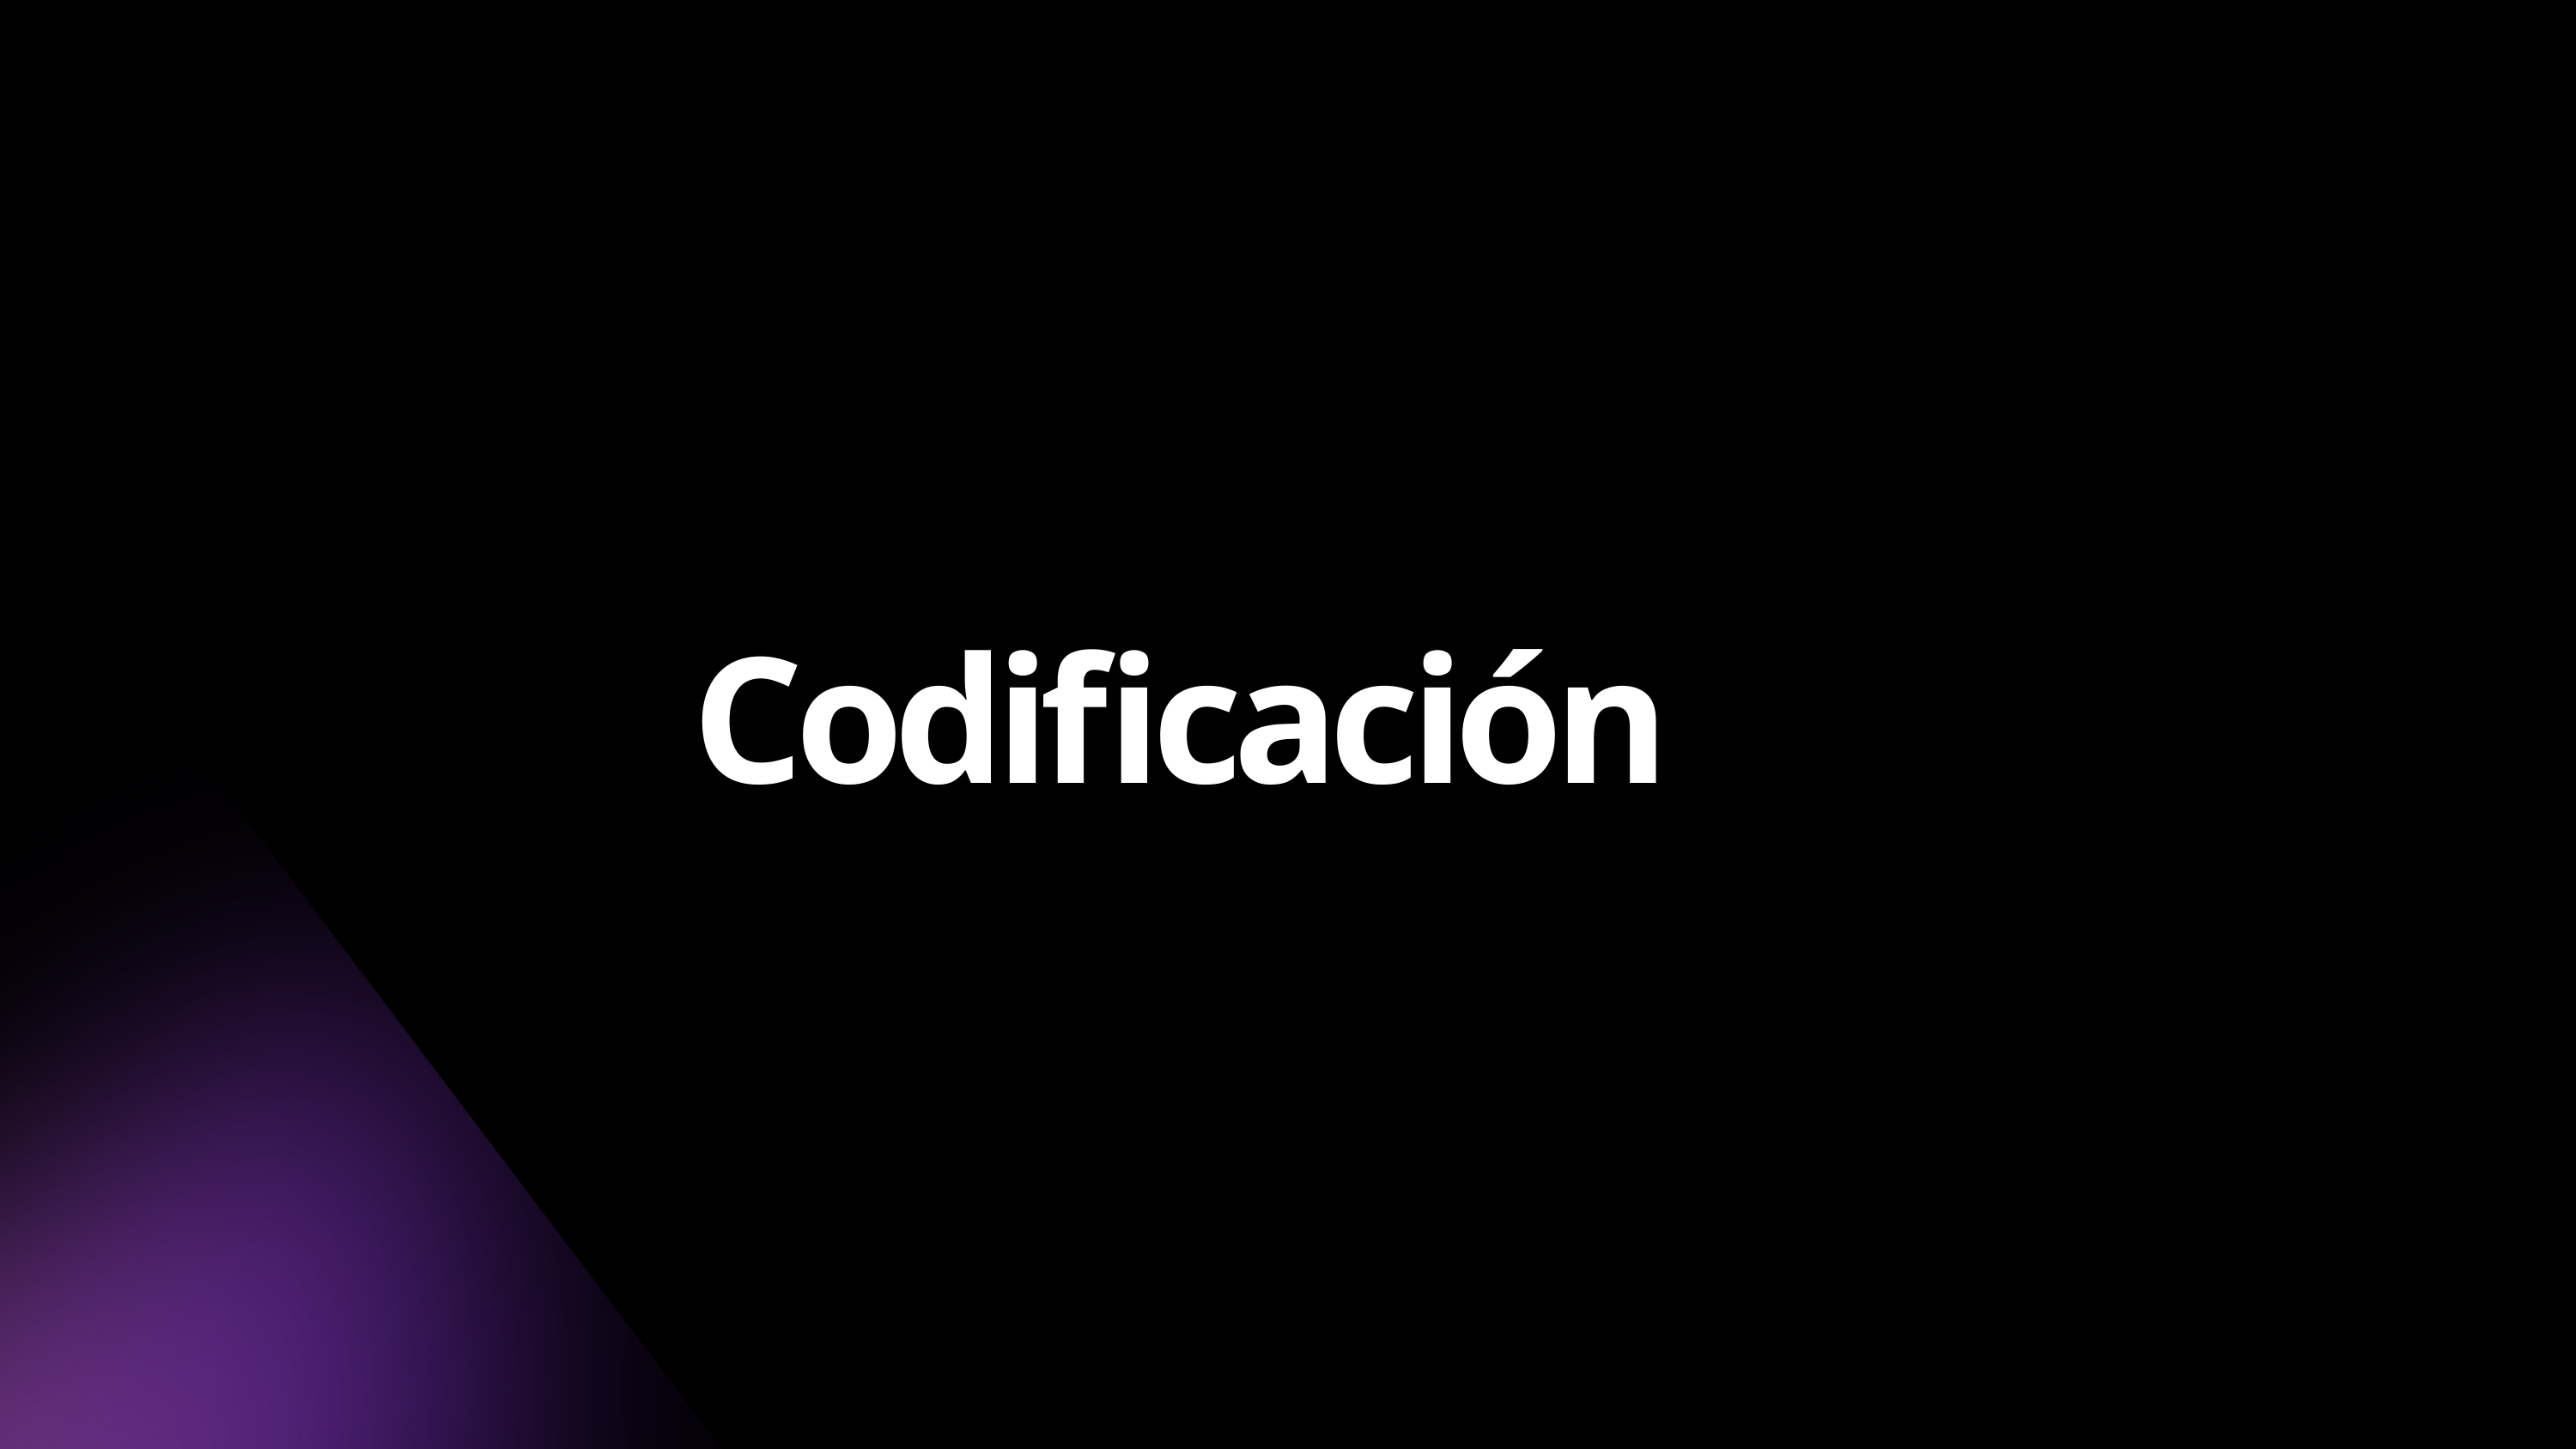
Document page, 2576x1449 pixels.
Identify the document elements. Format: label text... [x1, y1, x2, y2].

text_box Codificación [692, 655, 1883, 819]
text_box [0, 652, 722, 1449]
